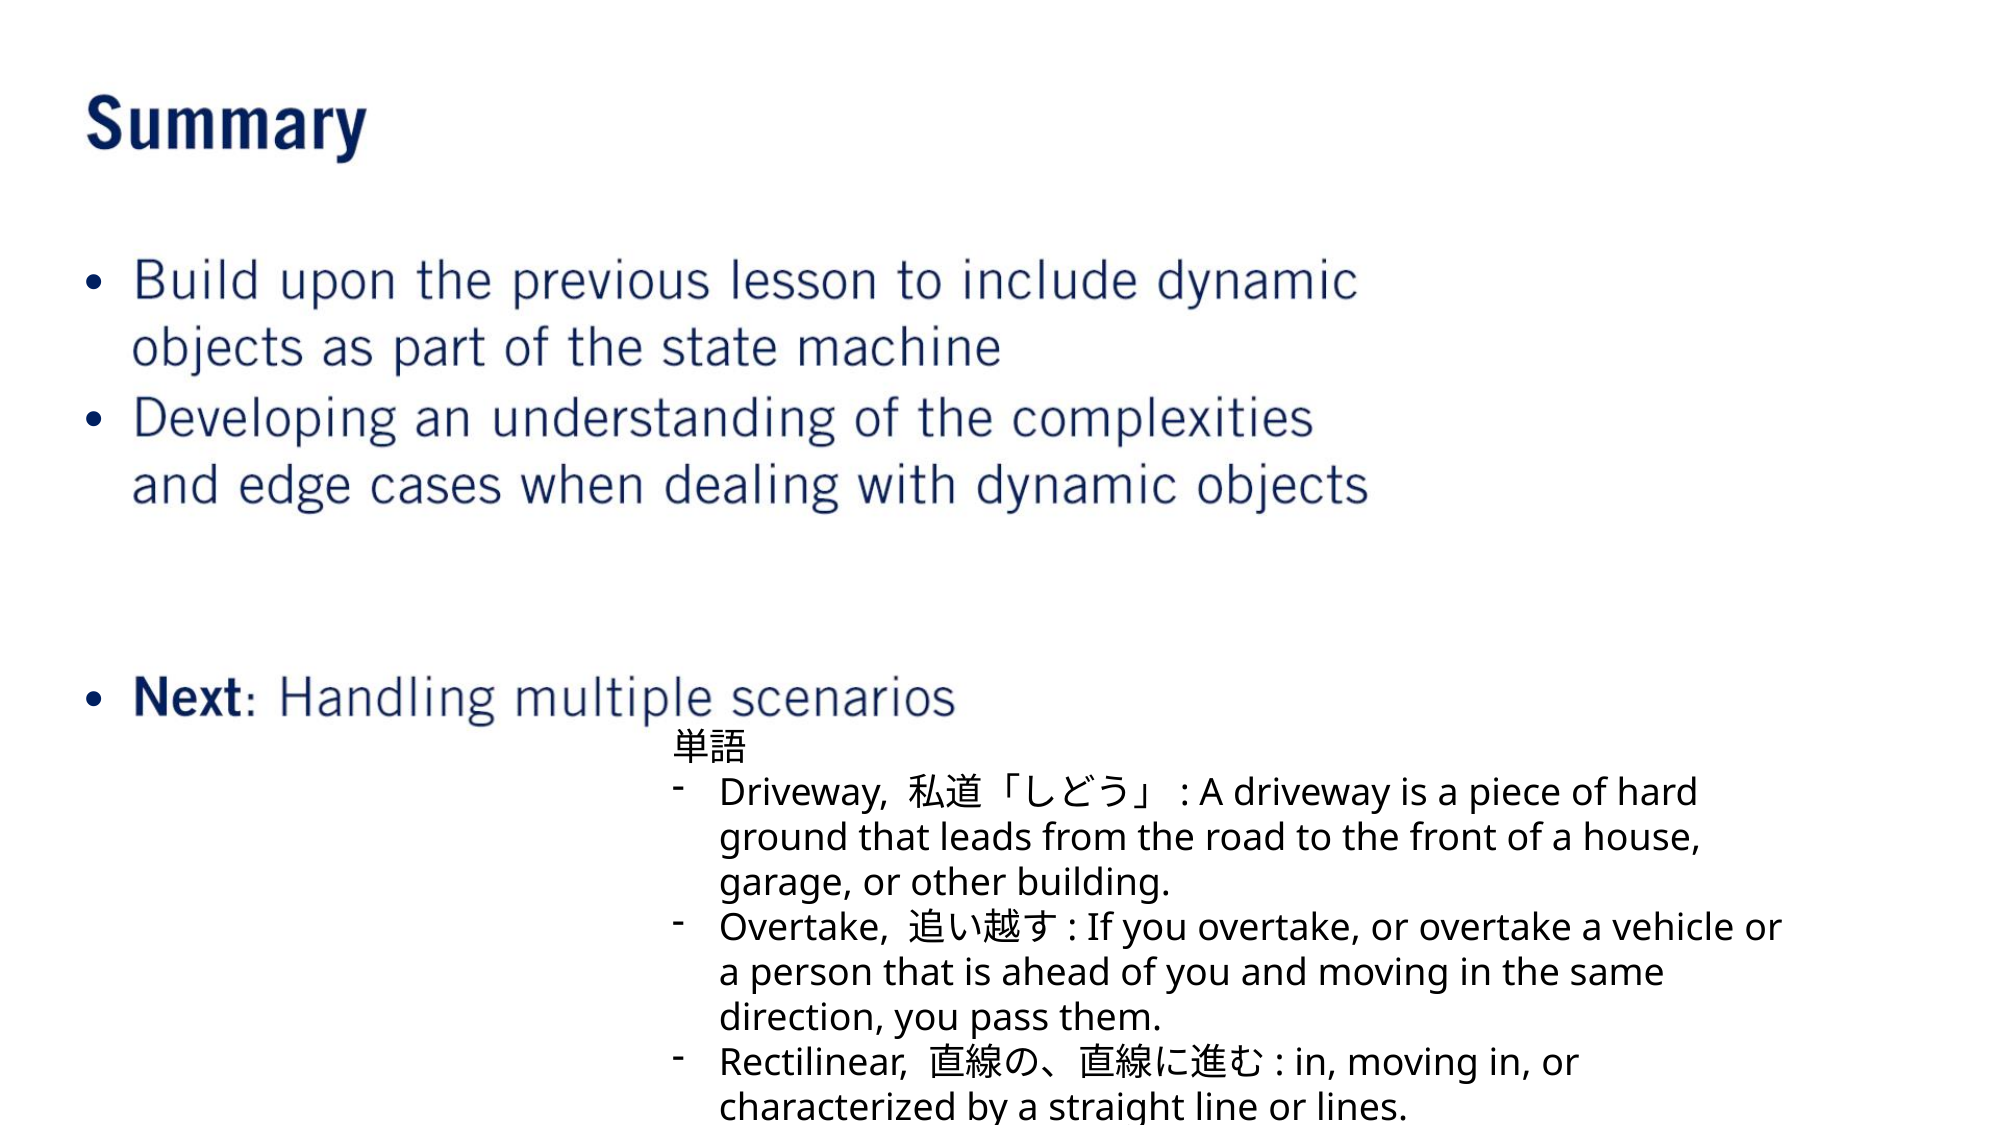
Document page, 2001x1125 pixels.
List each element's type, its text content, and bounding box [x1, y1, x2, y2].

text_box • • [84, 249, 129, 450]
text_box • [84, 666, 129, 729]
text_box 単語 Driveway, 私道「しどう」: A driveway is a piece of hard ground that leads from the road to the front of a house, garage, or other building. Overtake, 追い越す: If you overtake, or overtake a vehicle or a person that is ahead of you and moving in the same direction, you pass them. Rectilinear, 直線の、直線に進む: in, moving in, or characterized by a straight line or lines. [657, 715, 1815, 1125]
text_box [0, 0, 2000, 1125]
